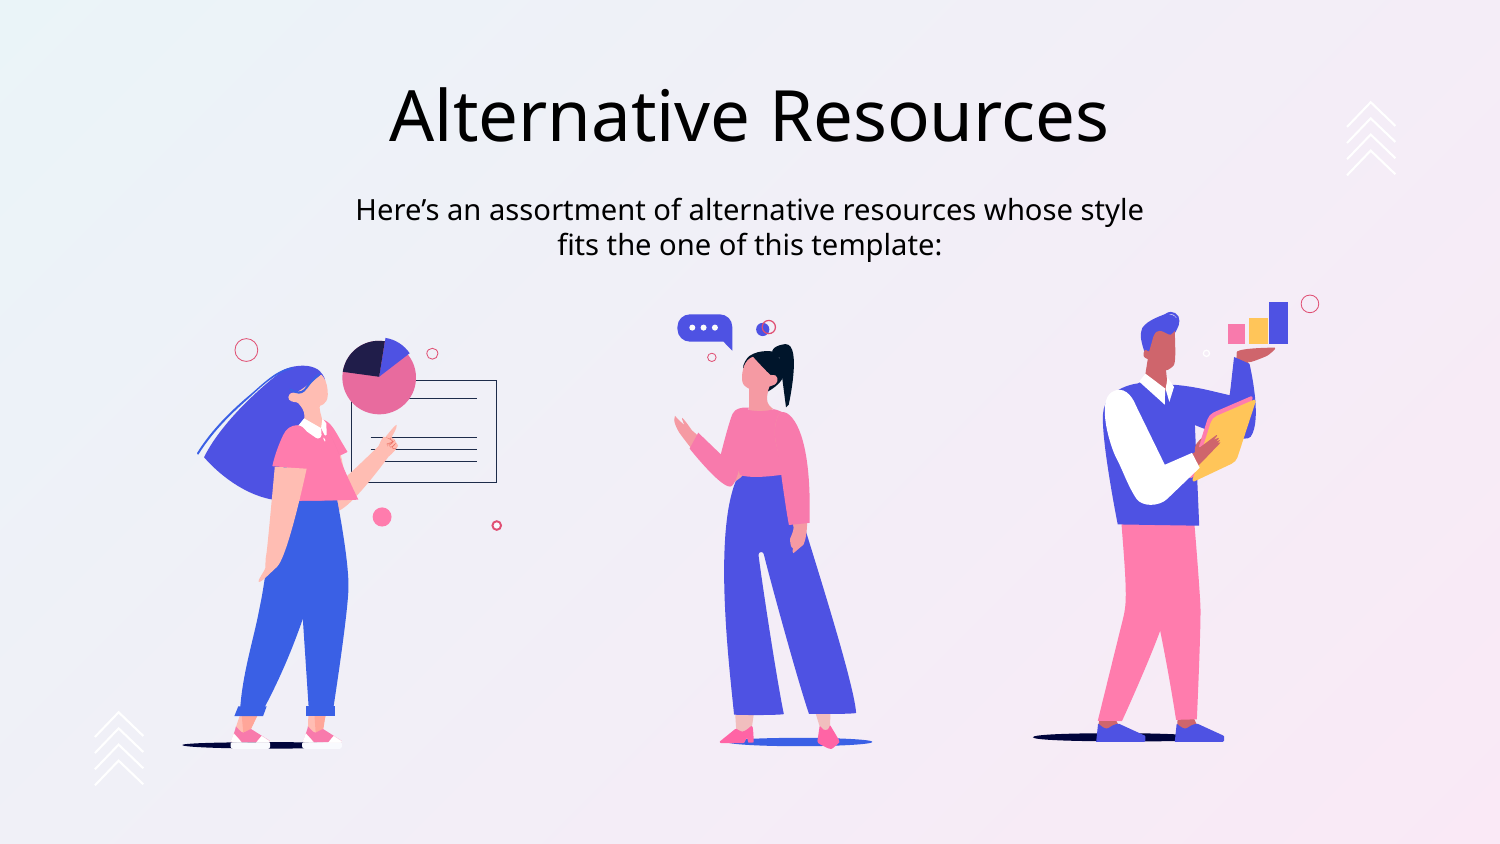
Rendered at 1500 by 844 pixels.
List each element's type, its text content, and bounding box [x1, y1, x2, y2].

subtitle Here’s an assortment of alternative resources whose style fits the one of this template: [326, 175, 1174, 278]
title Alternative Resources [119, 72, 1381, 167]
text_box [672, 314, 873, 750]
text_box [1032, 294, 1319, 742]
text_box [182, 337, 497, 750]
